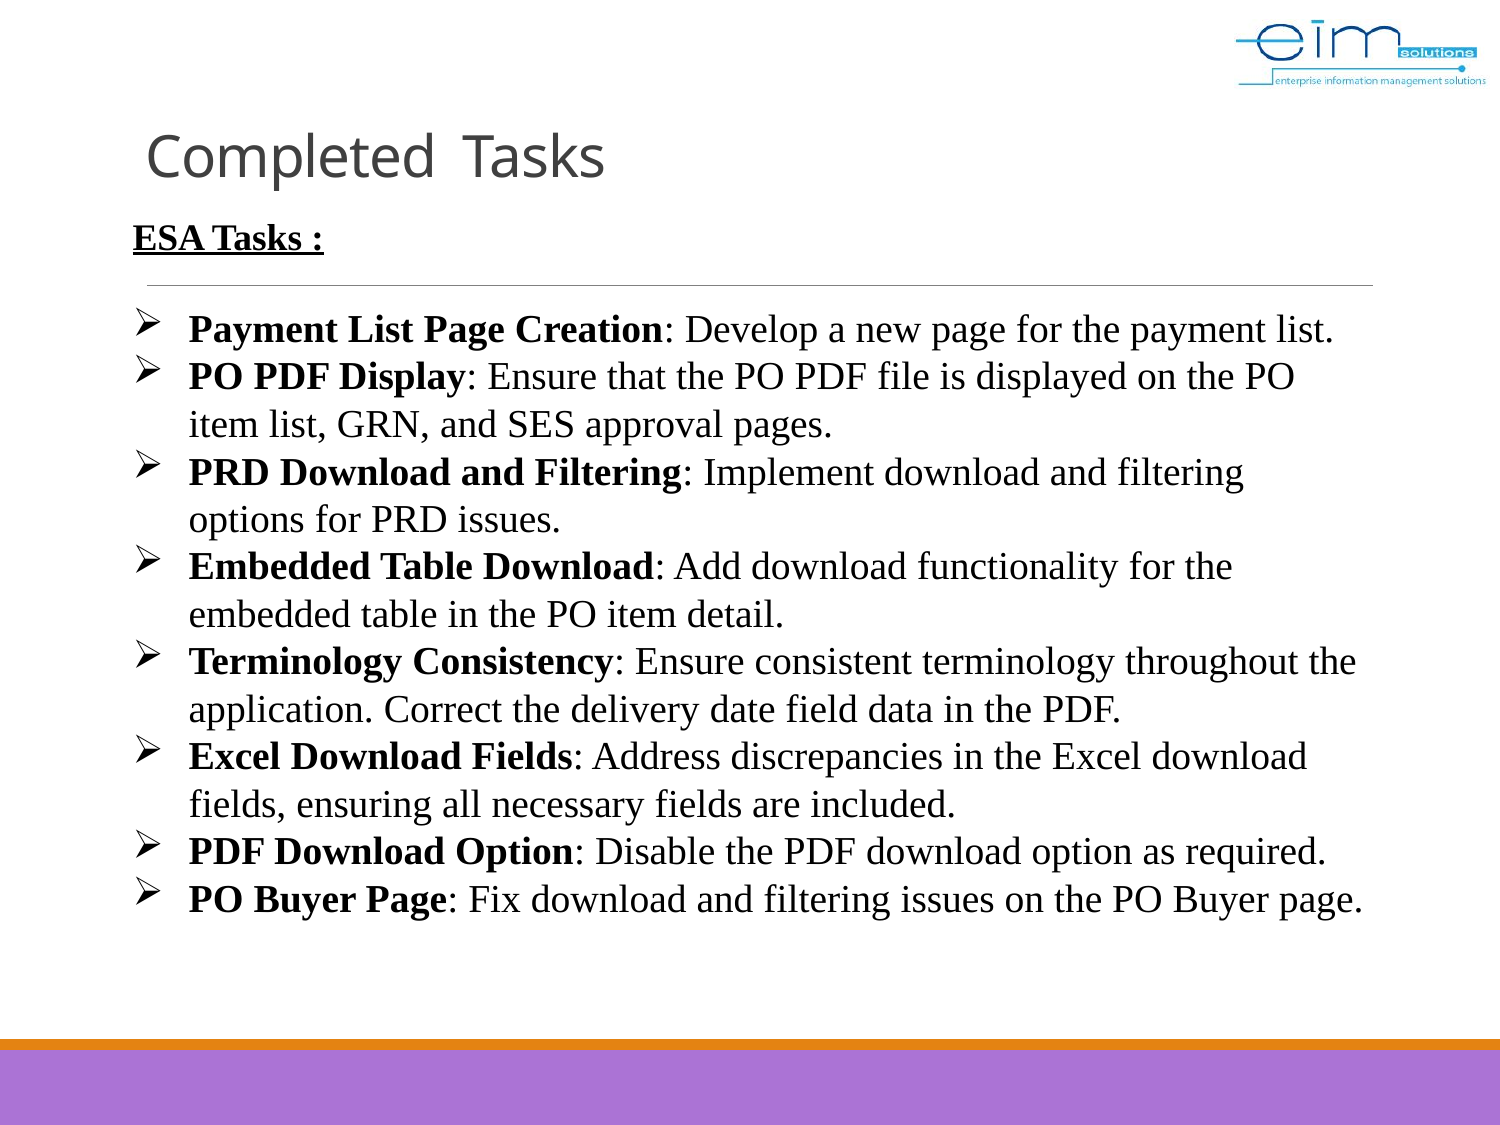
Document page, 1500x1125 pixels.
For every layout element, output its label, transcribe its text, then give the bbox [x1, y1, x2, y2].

picture [1369, 19, 1490, 95]
text_box ESA Tasks : Payment List Page Creation: Develop a new page for the payment list. PO PDF Display: Ensure that the PO PDF file is displayed on the PO item list, GRN, and SES approval pages. PRD Download and Filtering: Implement download and filtering options for PRD issues. Embedded Table Download: Add download functionality for the embedded table in the PO item detail. Terminology Consistency: Ensure consistent terminology throughout the application. Correct the delivery date field data in the PDF. Excel Download Fields: Address discrepancies in the Excel download fields, ensuring all necessary fields are included. PDF Download Option: Disable the PDF download option as required. PO Buyer Page: Fix download and filtering issues on the PO Buyer page. [117, 205, 1383, 928]
text_box Completed Tasks [130, 0, 1369, 205]
